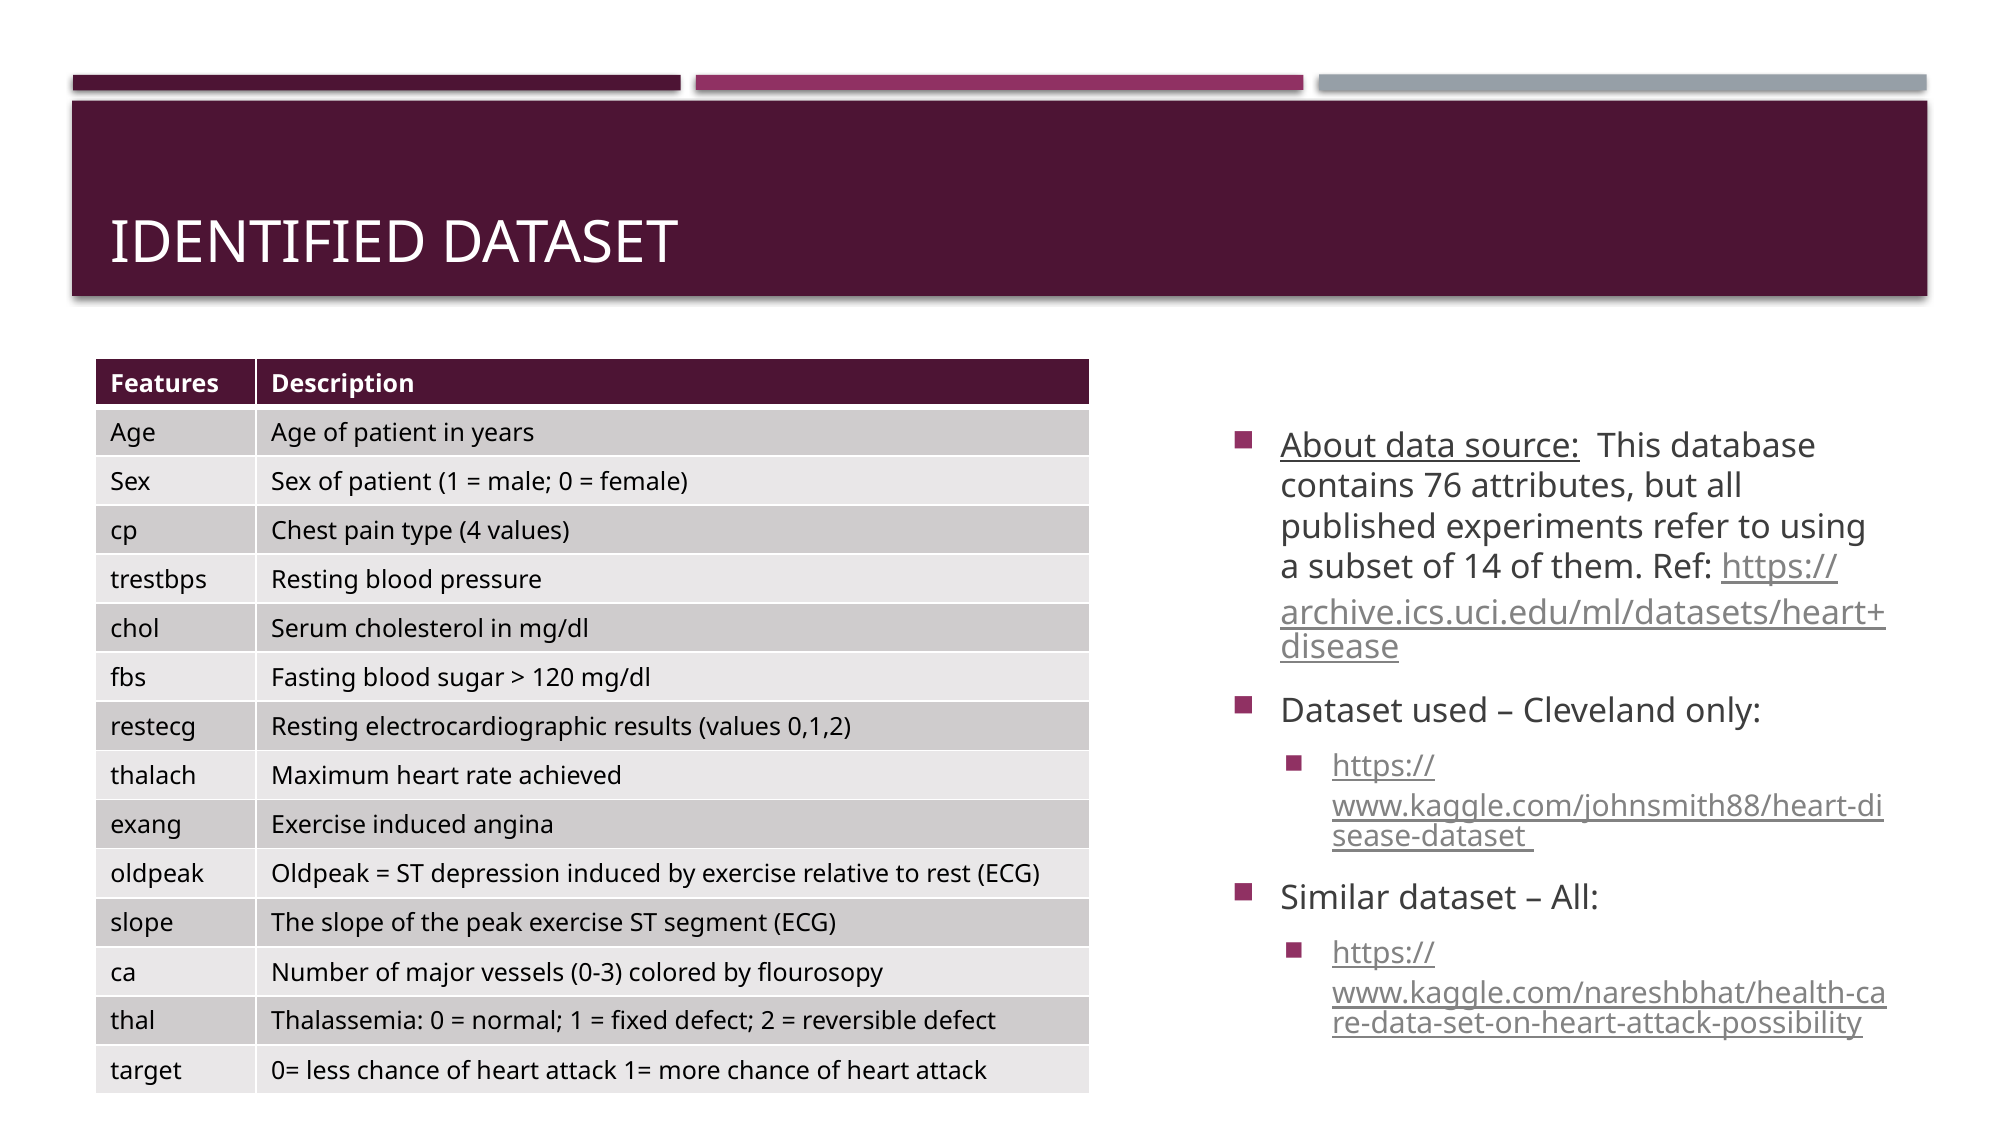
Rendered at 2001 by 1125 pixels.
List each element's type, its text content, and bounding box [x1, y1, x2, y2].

table_cell Oldpeak = ST depression induced by exercise relative to rest (ECG) [257, 849, 1089, 897]
table_cell trestbps [96, 555, 255, 602]
table_cell Resting electrocardiographic results (values 0,1,2) [257, 702, 1089, 750]
table_cell Chest pain type (4 values) [257, 506, 1089, 553]
table_cell Maximum heart rate achieved [257, 751, 1089, 799]
list About data source: This database contains 76 attributes, but all published experiments refer to using a subset of 14 of them. Ref: https://archive.ics.uci.edu/ml/datasets/heart+disease Dataset used – Cleveland only: https://www.kaggle.com/johnsmith88/heart-disease-dataset Similar dataset – All: https://www.kaggle.com/nareshbhat/health-care-data-set-on-heart-attack-possibility [1216, 357, 1905, 962]
table_header Features [96, 359, 255, 404]
table_cell thal [96, 997, 255, 1044]
table_cell restecg [96, 702, 255, 750]
table_cell Number of major vessels (0-3) colored by flourosopy [257, 948, 1089, 995]
table_cell Sex of patient (1 = male; 0 = female) [257, 457, 1089, 504]
table_cell chol [96, 604, 255, 651]
table_cell Thalassemia: 0 = normal; 1 = fixed defect; 2 = reversible defect [257, 997, 1089, 1044]
table_cell thalach [96, 751, 255, 799]
table_cell slope [96, 899, 255, 946]
table_cell Exercise induced angina [257, 800, 1089, 848]
table_cell The slope of the peak exercise ST segment (ECG) [257, 899, 1089, 946]
table_cell Sex [96, 457, 255, 504]
table_cell target [96, 1046, 255, 1093]
table_cell cp [96, 506, 255, 553]
table_cell ca [96, 948, 255, 995]
title Identified Dataset [95, 115, 1905, 282]
table_cell Serum cholesterol in mg/dl [257, 604, 1089, 651]
table_cell Fasting blood sugar > 120 mg/dl [257, 653, 1089, 700]
table_header Description [257, 359, 1089, 404]
table_cell Age of patient in years [257, 410, 1089, 455]
table_cell Resting blood pressure [257, 555, 1089, 602]
table_cell oldpeak [96, 849, 255, 897]
table_cell exang [96, 800, 255, 848]
table_cell 0= less chance of heart attack 1= more chance of heart attack [257, 1046, 1089, 1093]
table_cell Age [96, 410, 255, 455]
table_cell fbs [96, 653, 255, 700]
